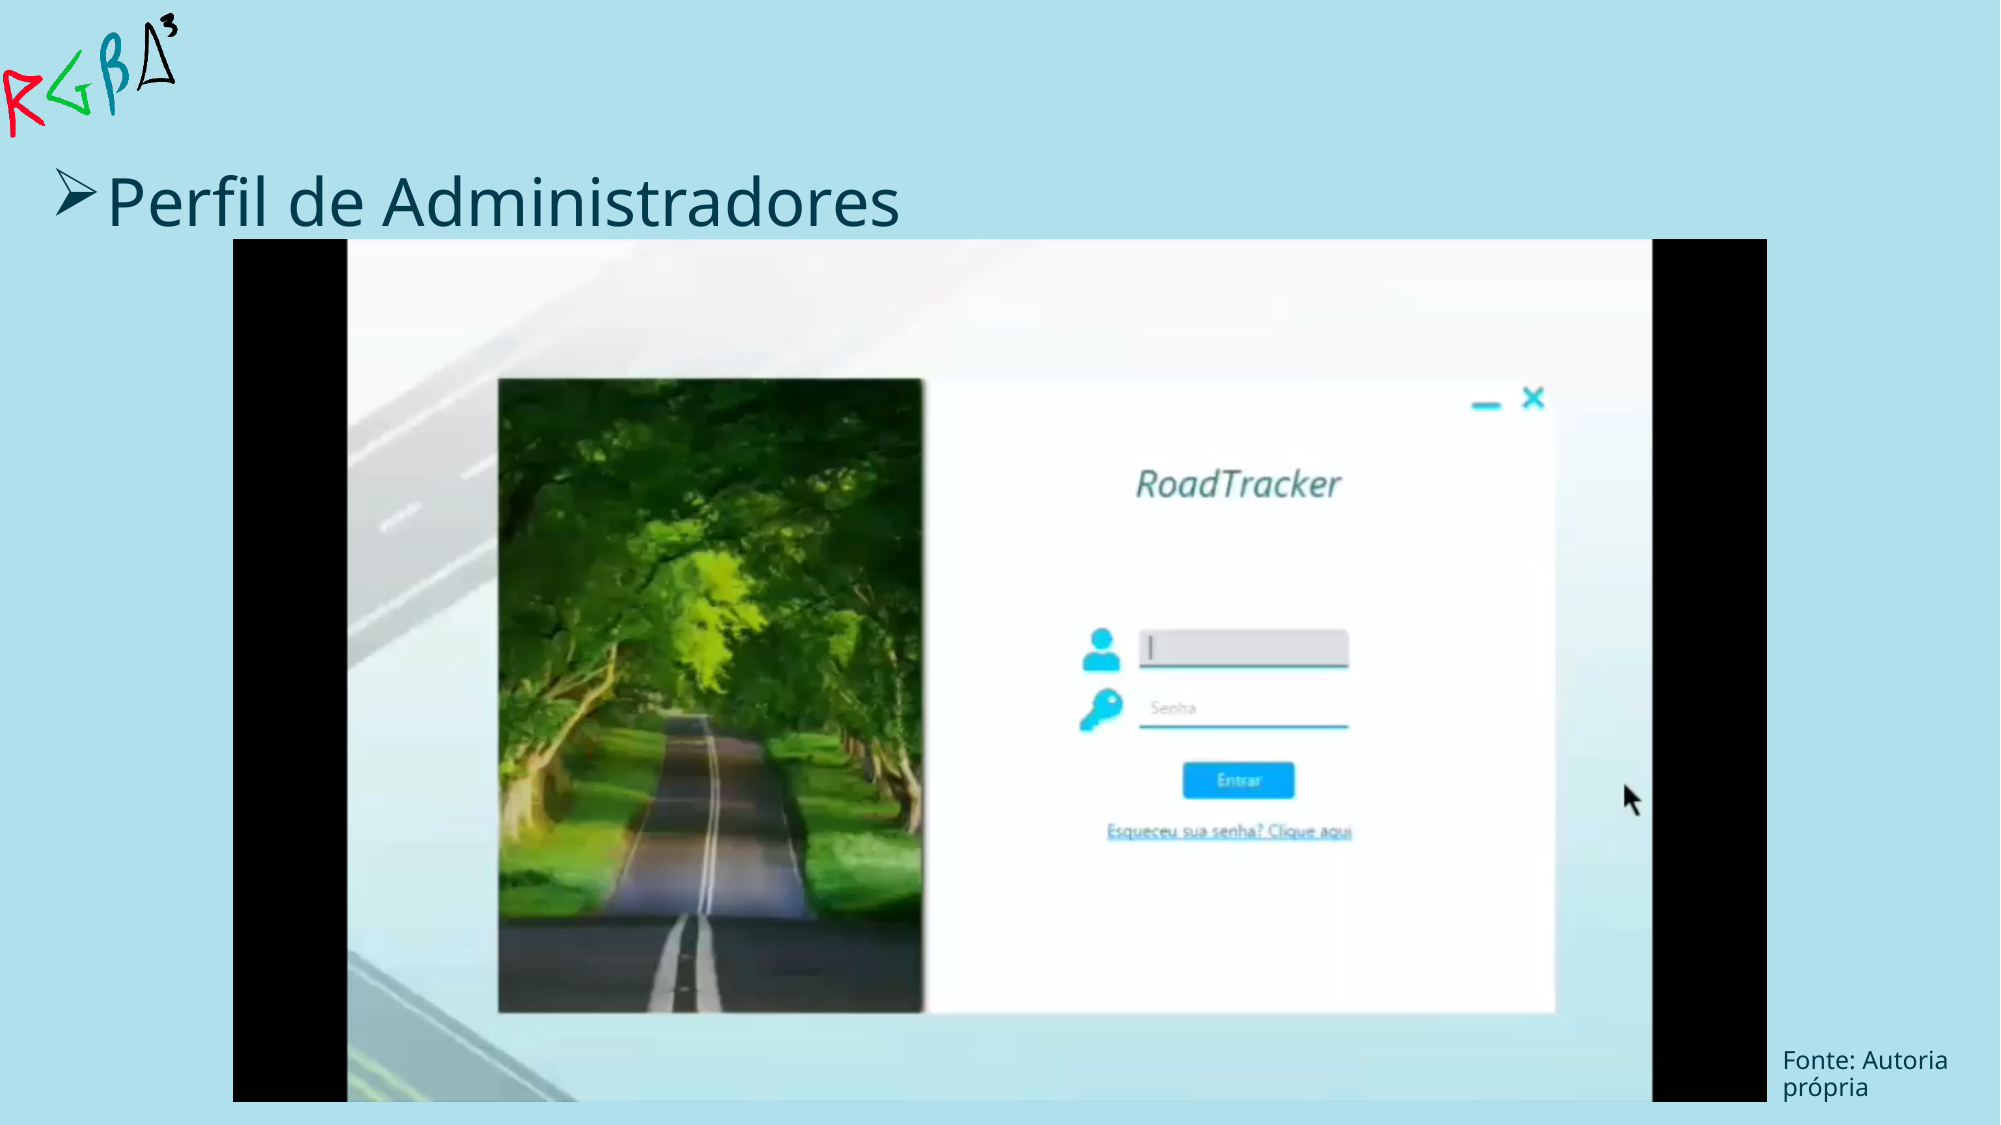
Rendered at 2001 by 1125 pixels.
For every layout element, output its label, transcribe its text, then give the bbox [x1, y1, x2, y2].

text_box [232, 238, 1768, 1103]
text_box Perfil de Administradores [35, 160, 1044, 253]
picture [0, 0, 179, 144]
list Fonte: Autoria própria [1767, 1040, 2000, 1125]
